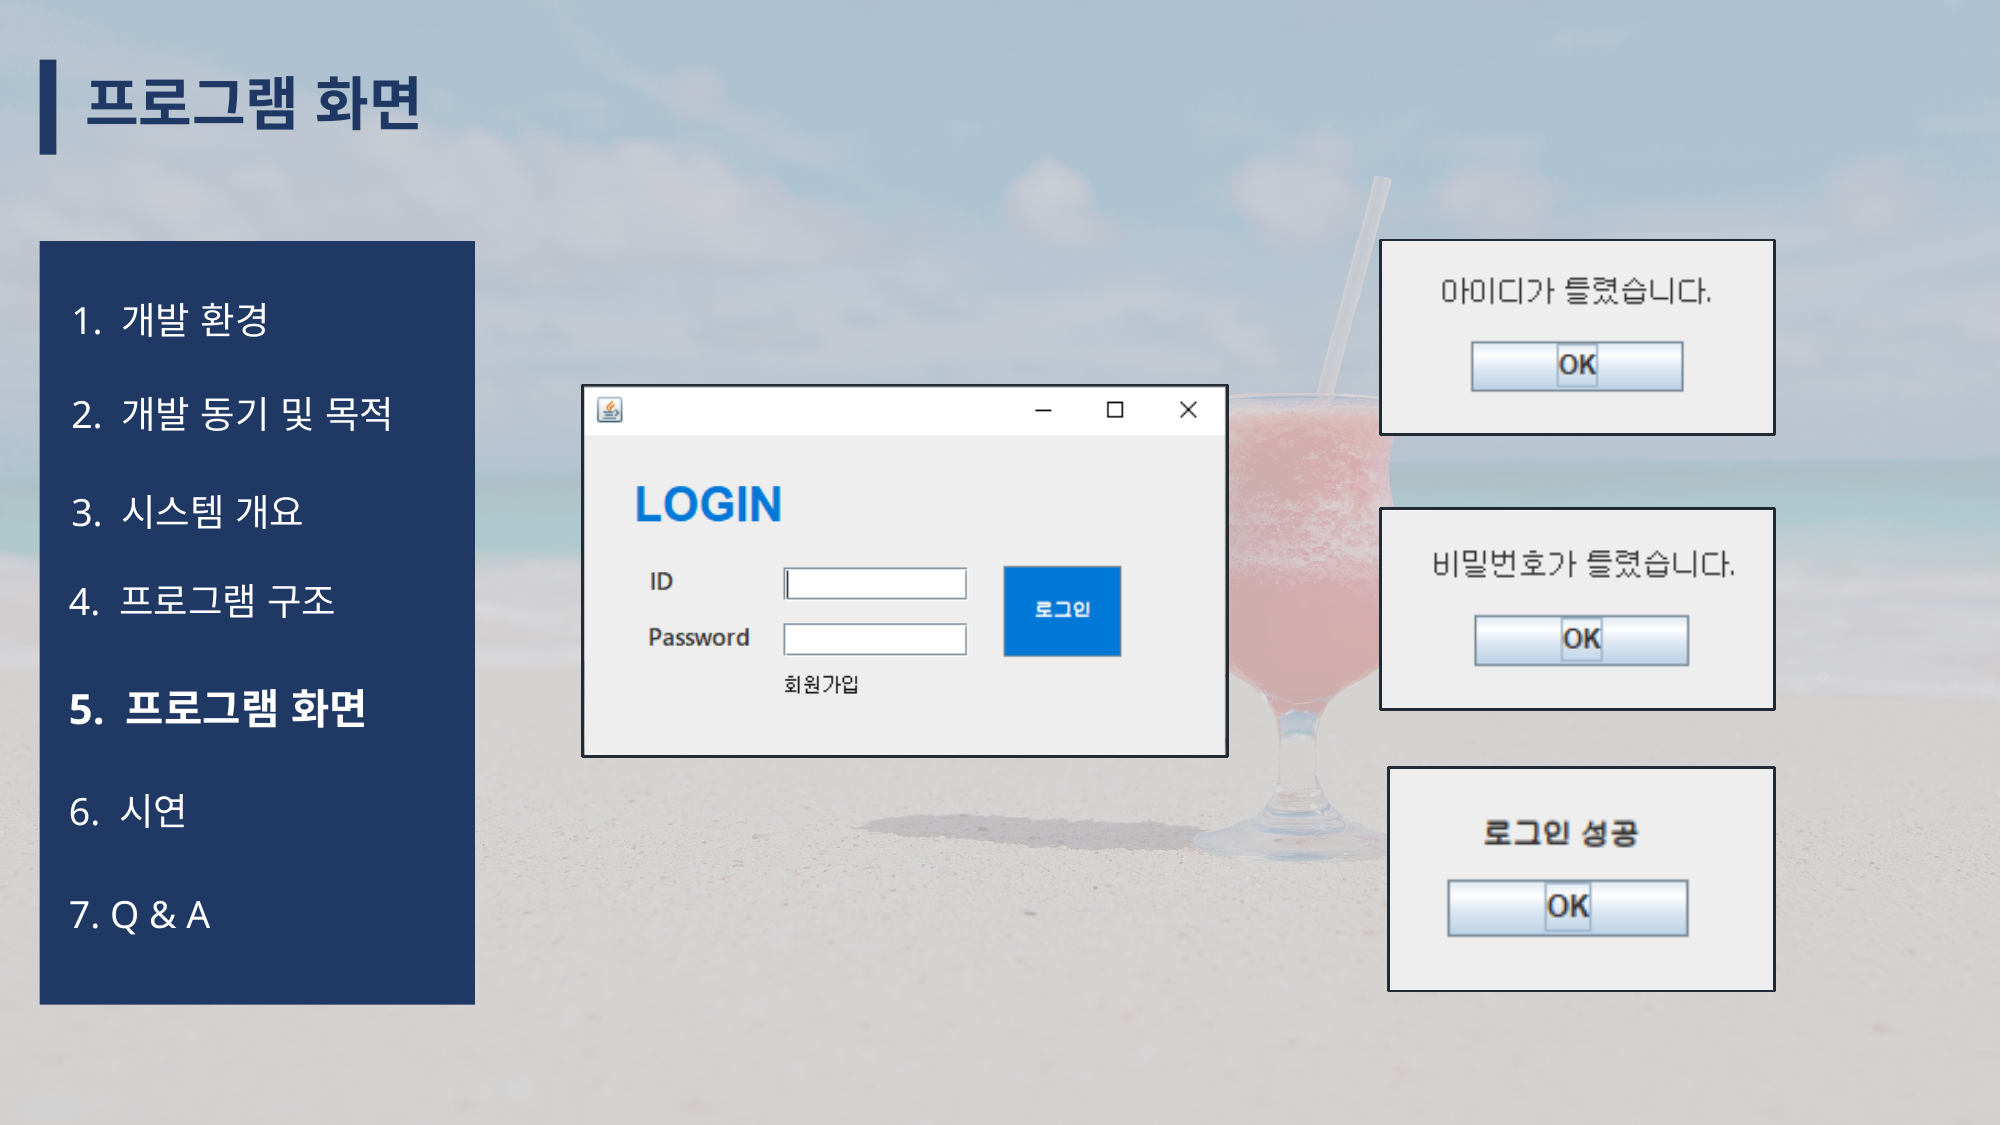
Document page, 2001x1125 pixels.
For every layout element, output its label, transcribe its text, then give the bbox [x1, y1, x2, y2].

picture [1389, 768, 1774, 990]
text_box [39, 240, 476, 1006]
picture [583, 386, 1227, 756]
text_box 5. 프로그램 화면 [54, 675, 459, 741]
picture [1381, 241, 1774, 434]
text_box [39, 58, 57, 156]
text_box 3. 시스템 개요 [56, 481, 461, 542]
text_box 2. 개발 동기 및 목적 [56, 383, 461, 443]
text_box 프로그램 화면 [70, 59, 516, 144]
text_box 1. 개발 환경 [56, 289, 359, 350]
text_box [0, 0, 2000, 1125]
picture [1381, 509, 1774, 709]
text_box 6. 시연 [54, 780, 459, 841]
text_box 4. 프로그램 구조 [54, 570, 459, 631]
text_box 7. Q & A [54, 883, 459, 944]
